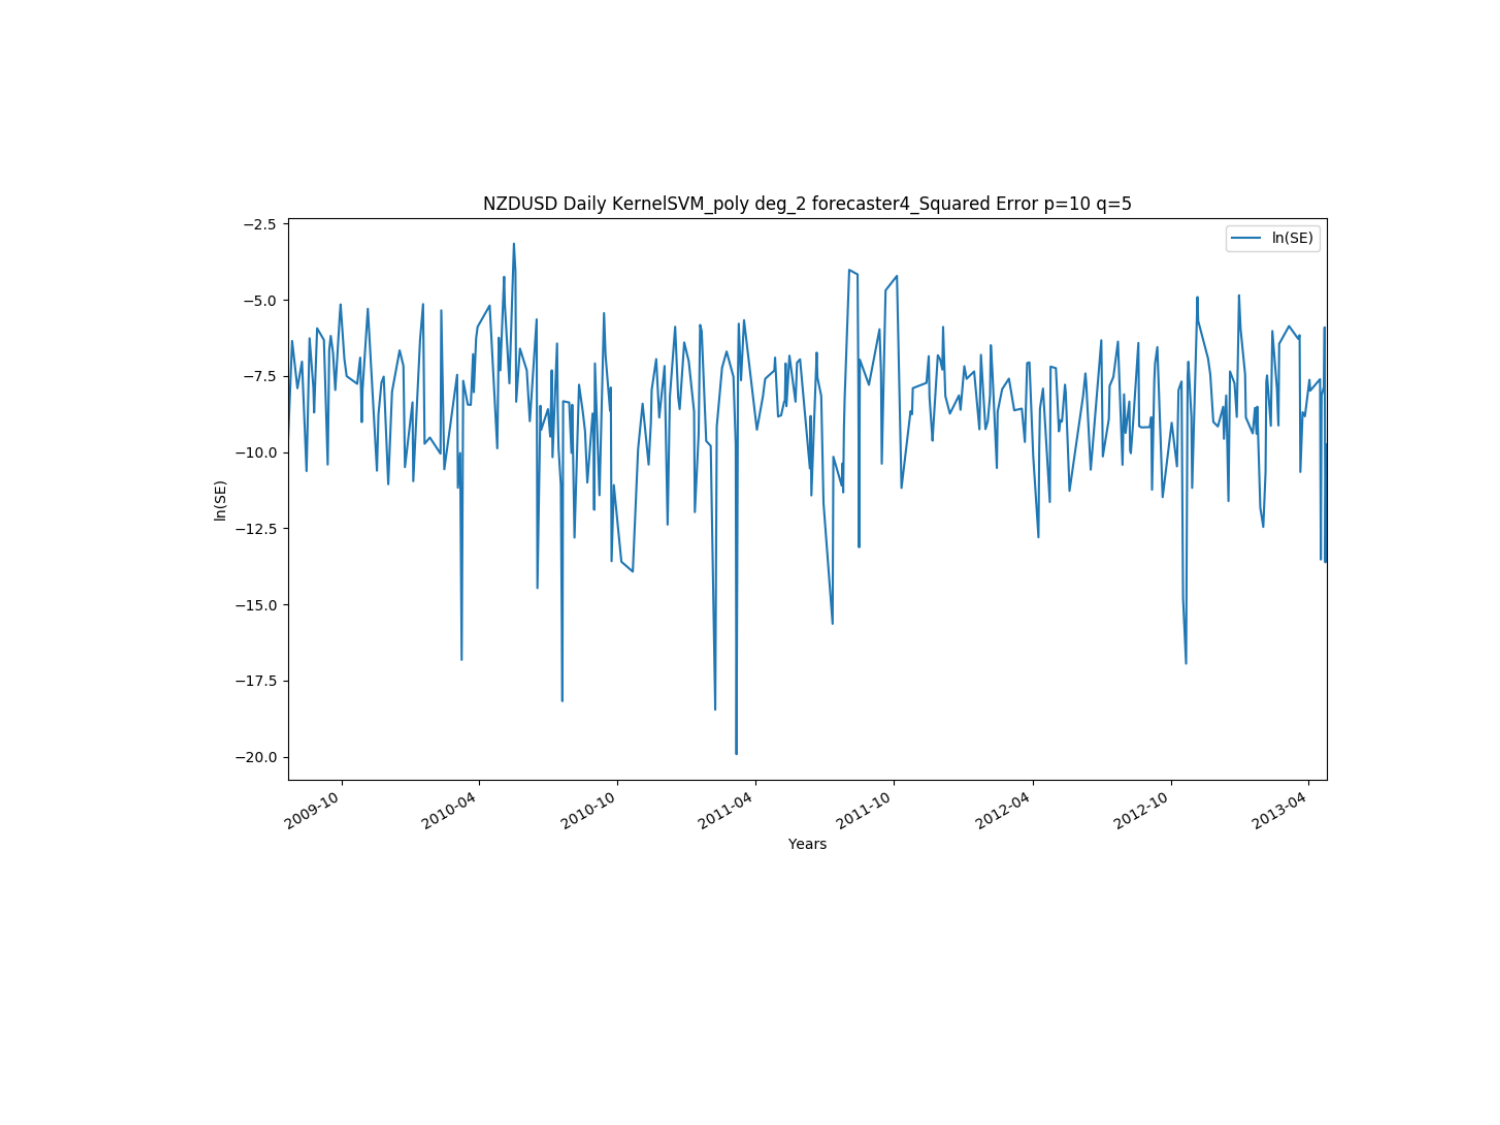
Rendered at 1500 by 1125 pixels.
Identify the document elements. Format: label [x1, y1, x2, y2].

picture [119, 119, 1461, 946]
